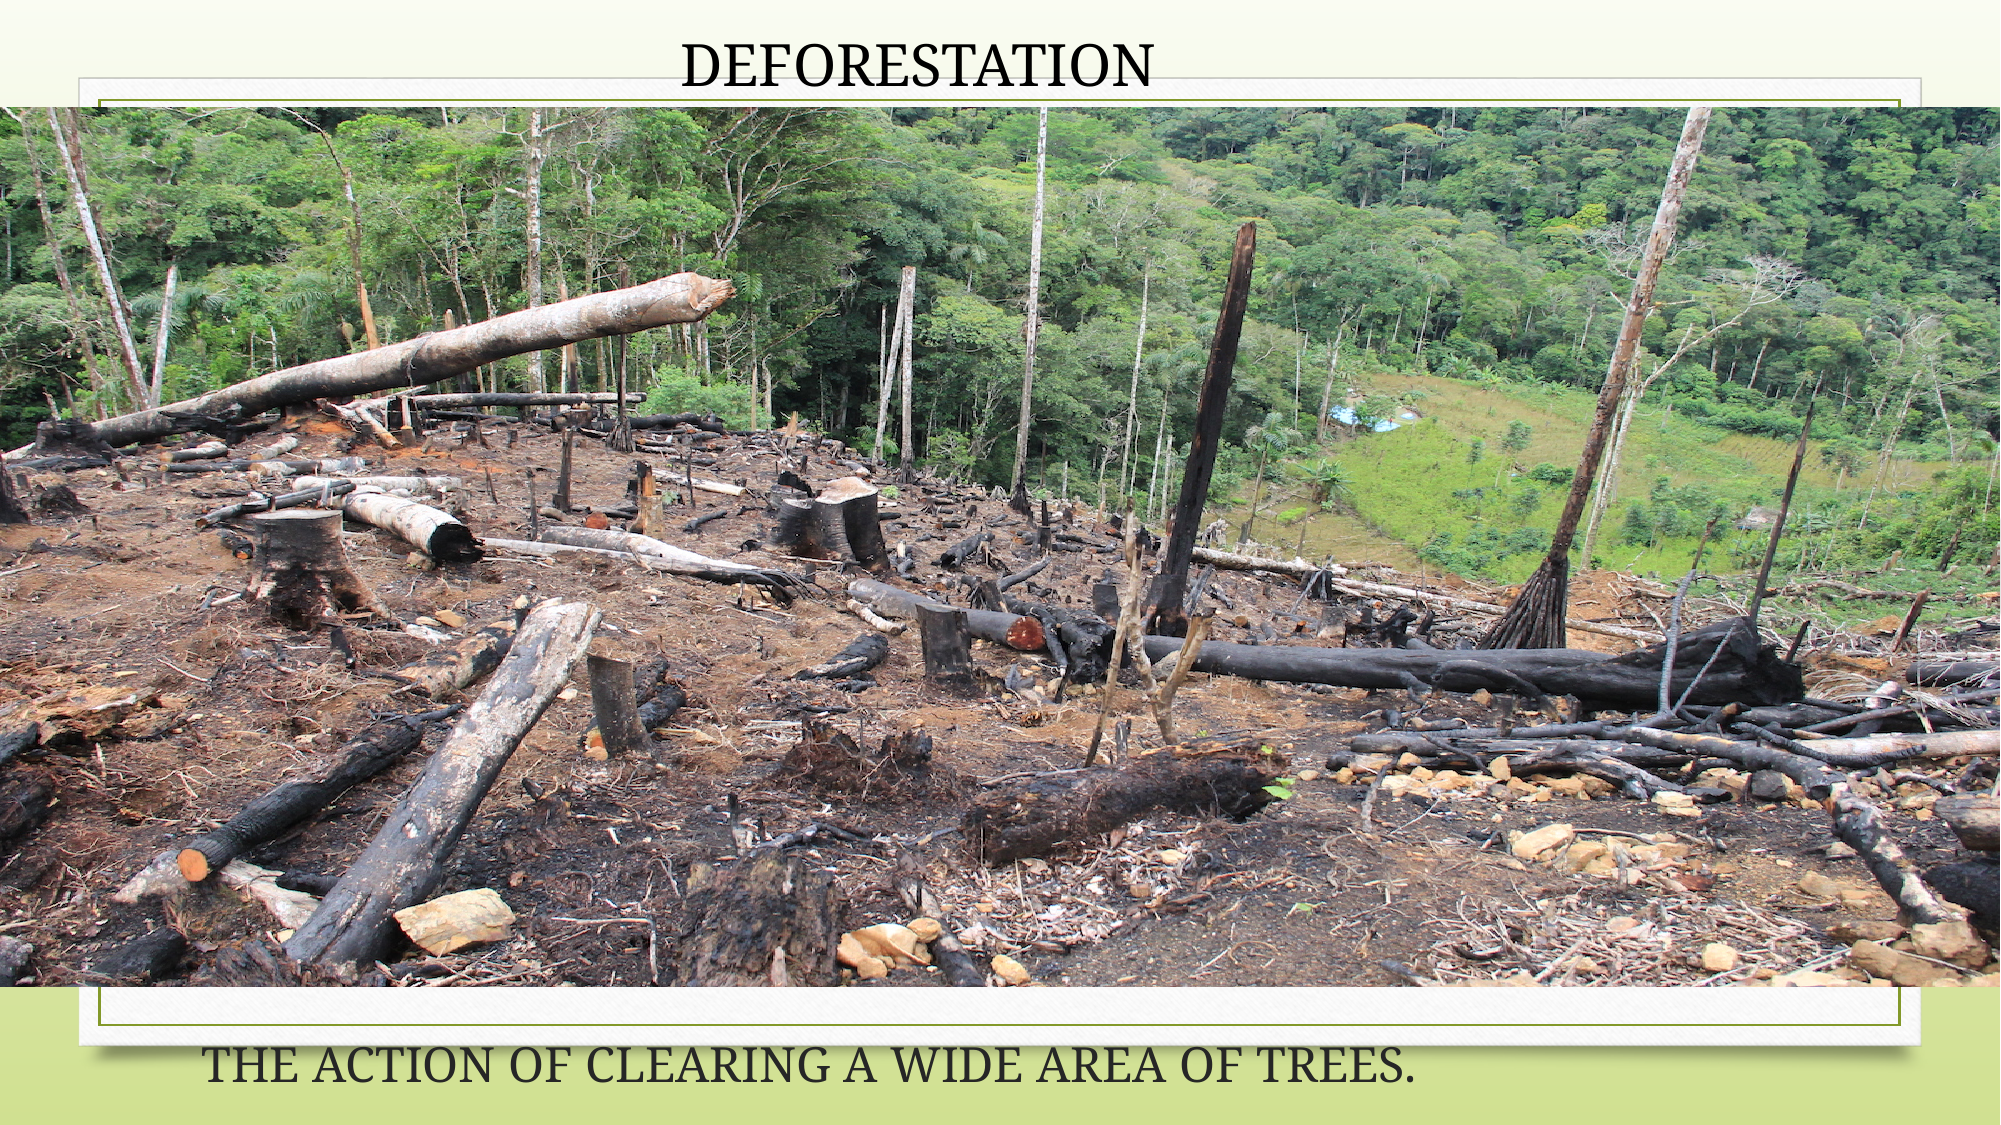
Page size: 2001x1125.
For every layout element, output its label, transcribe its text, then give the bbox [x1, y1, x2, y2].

list THE ACTION OF CLEARING A WIDE AREA OF TREES. [61, 988, 1787, 1102]
text_box DEFORESTATION [665, 0, 1342, 106]
picture [0, 0, 2001, 1125]
